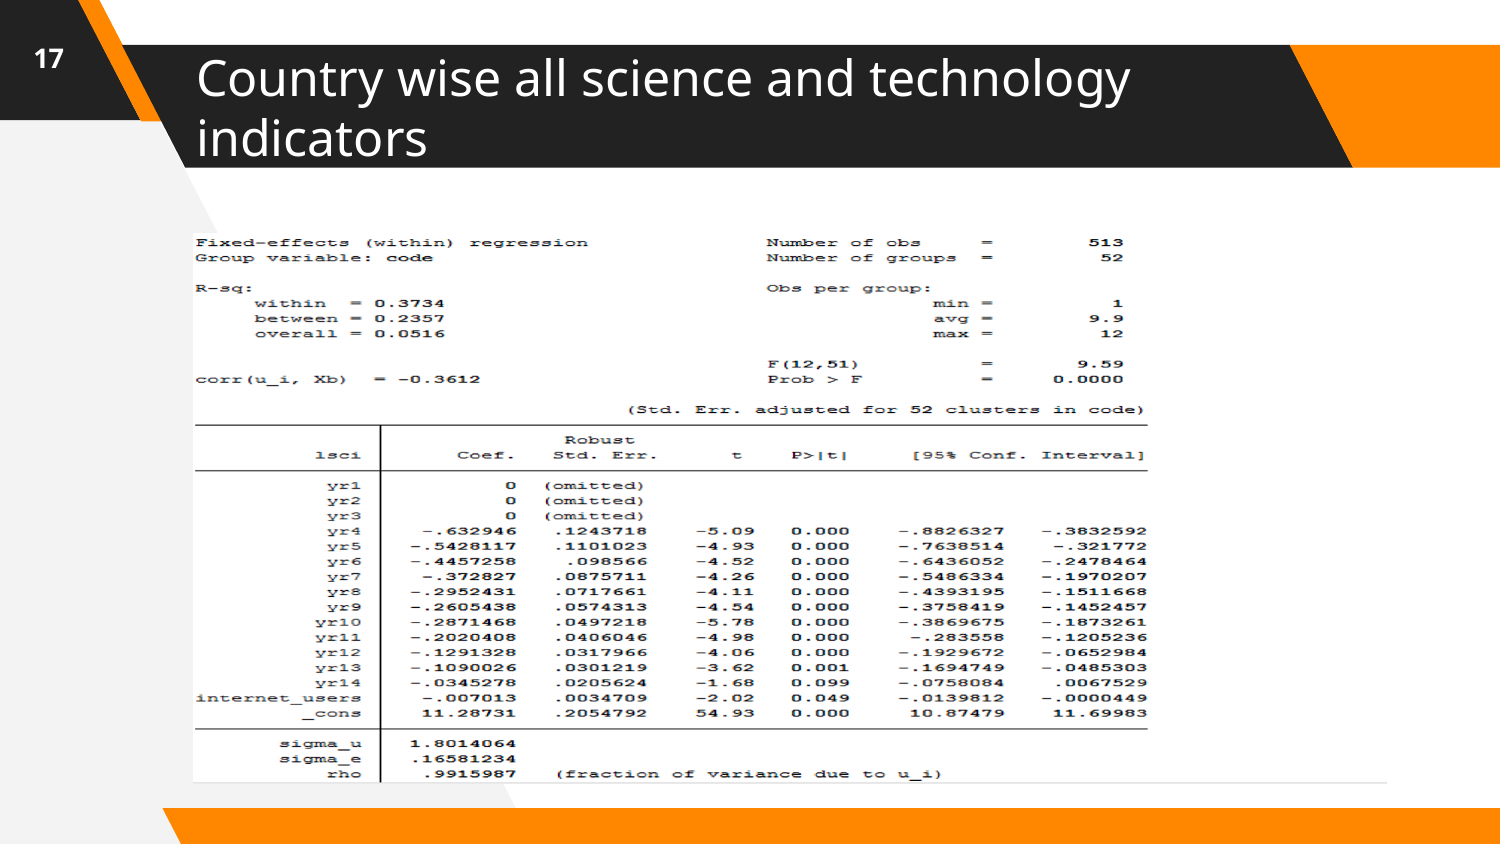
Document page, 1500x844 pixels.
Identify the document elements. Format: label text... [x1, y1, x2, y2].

picture [193, 233, 1387, 785]
slide_number 17 [0, 0, 98, 121]
title Country wise all science and technology indicators [181, 45, 1285, 169]
